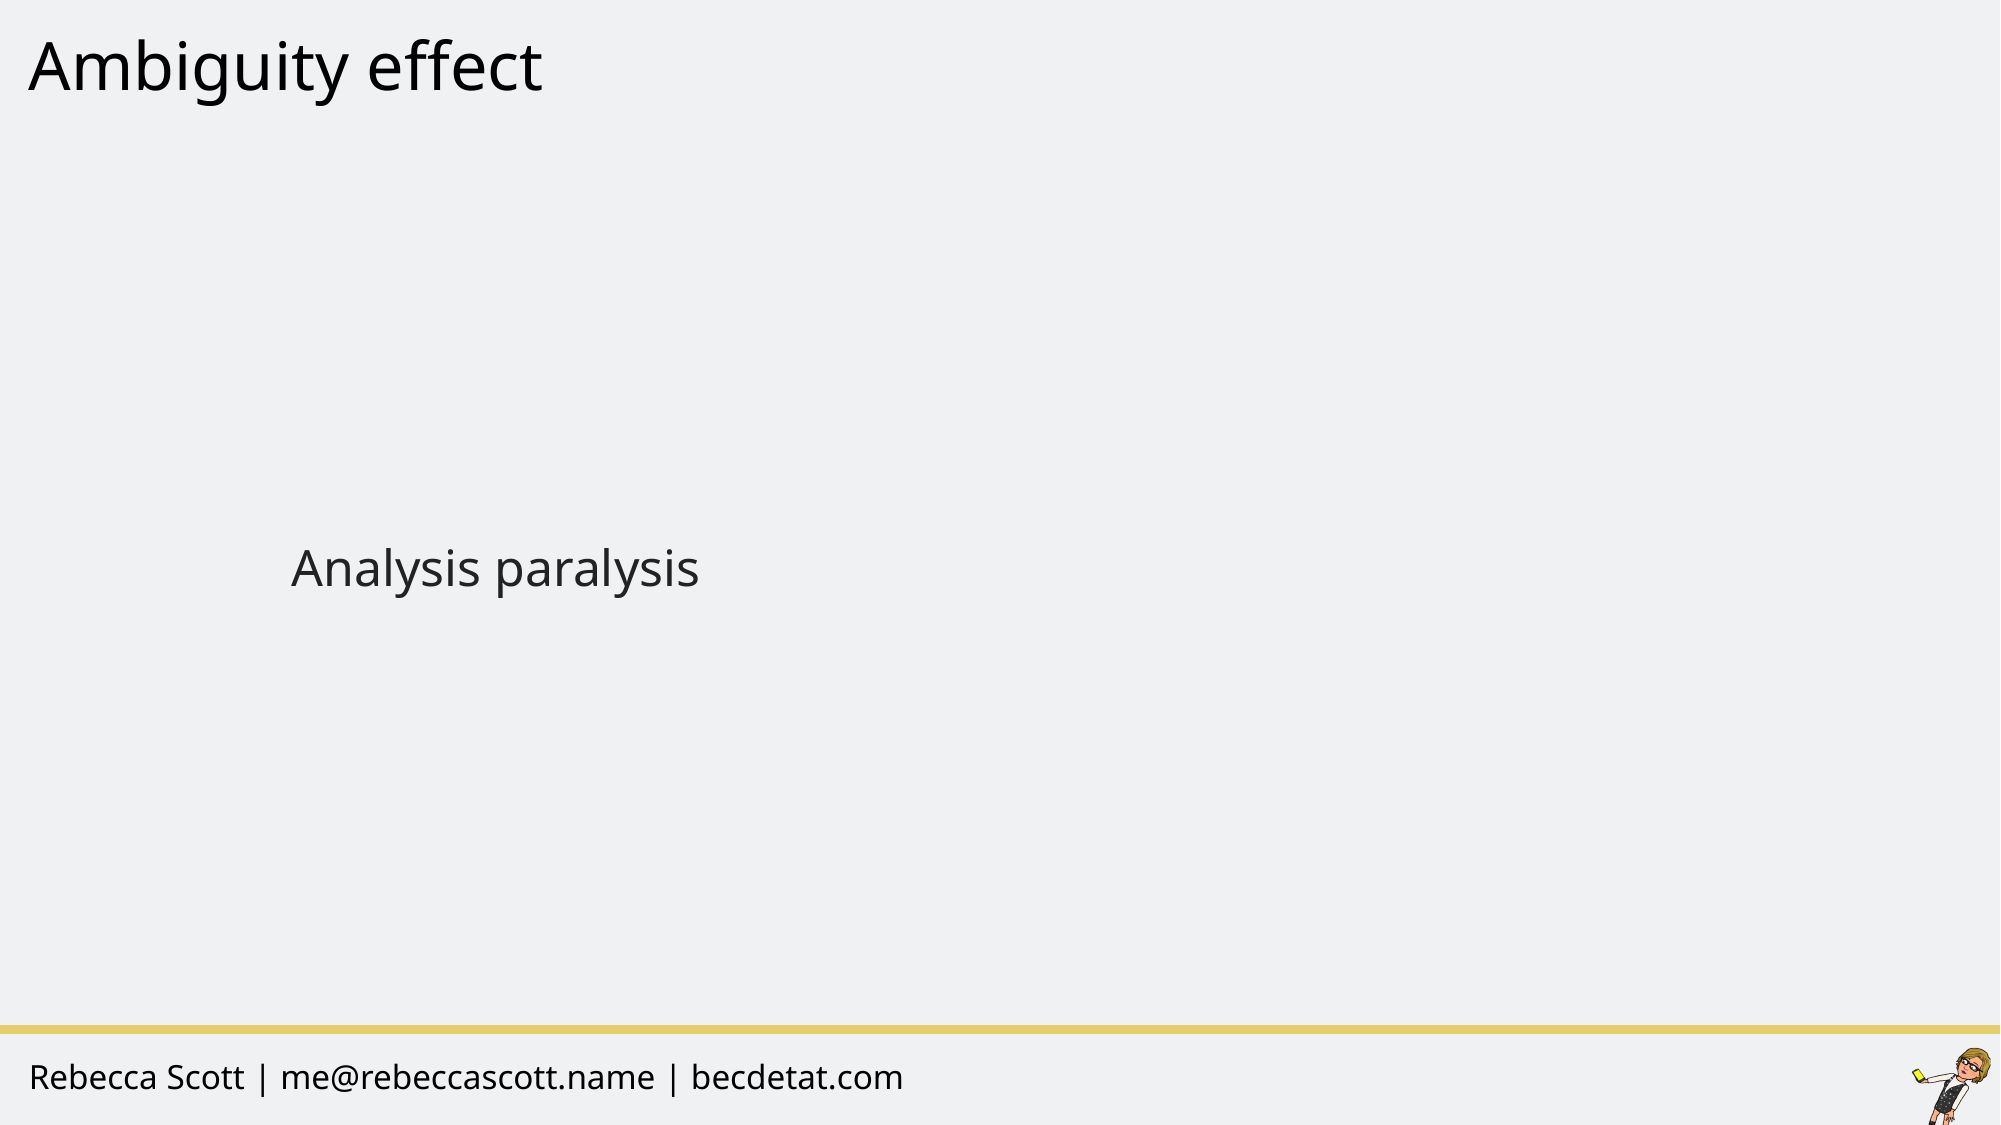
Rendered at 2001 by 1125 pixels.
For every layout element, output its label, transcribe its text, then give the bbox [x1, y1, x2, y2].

text_box Analysis paralysis [276, 517, 1724, 608]
text_box Rebecca Scott | me@rebeccascott.name | becdetat.com [13, 1041, 952, 1125]
text_box Ambiguity effect [13, 0, 952, 115]
picture [1906, 1031, 2000, 1125]
text_box [0, 1028, 2000, 1125]
